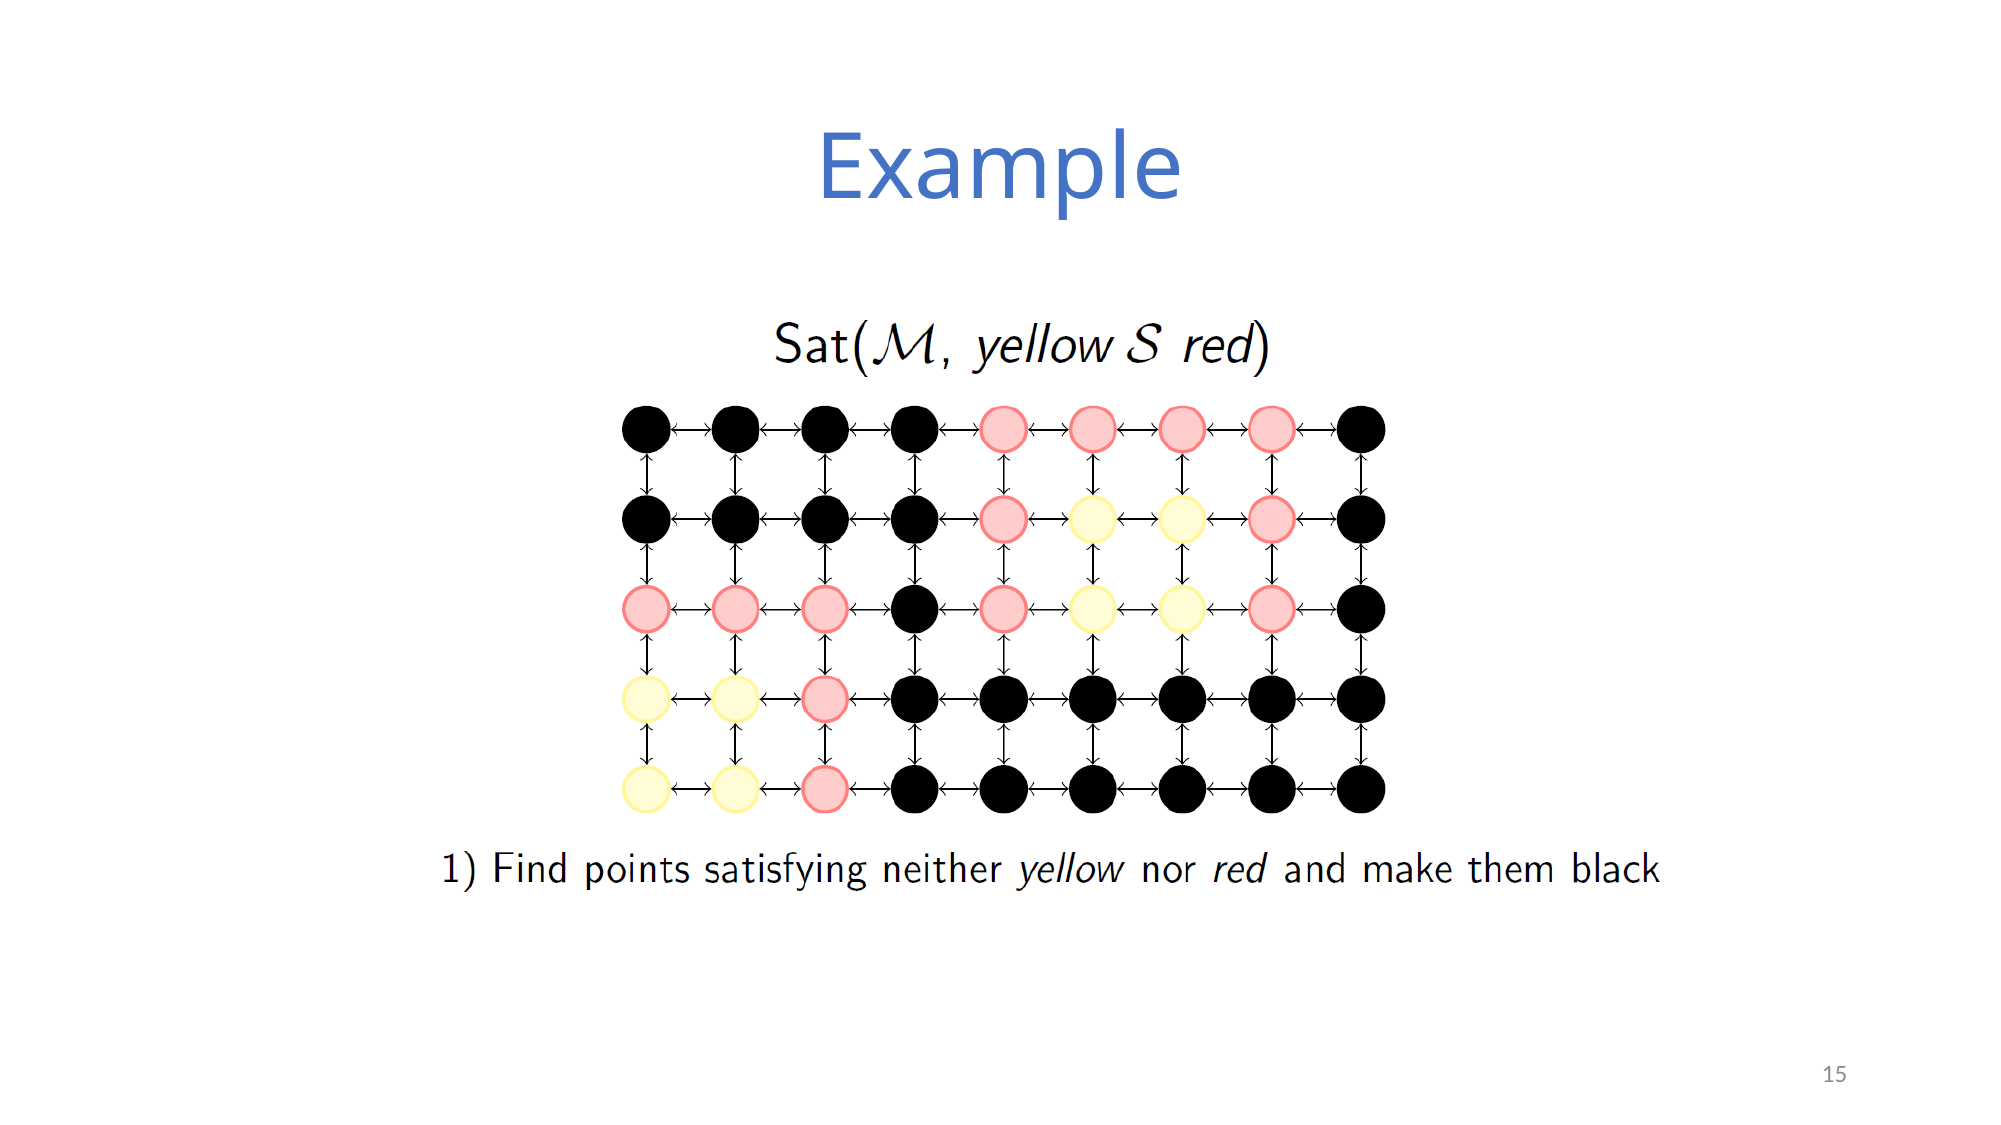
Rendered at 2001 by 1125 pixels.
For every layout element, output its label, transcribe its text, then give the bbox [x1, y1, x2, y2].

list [430, 842, 1708, 904]
picture [619, 398, 1386, 819]
slide_number 15 [1412, 1042, 1863, 1103]
title Example [137, 59, 1863, 278]
picture [774, 316, 1271, 381]
